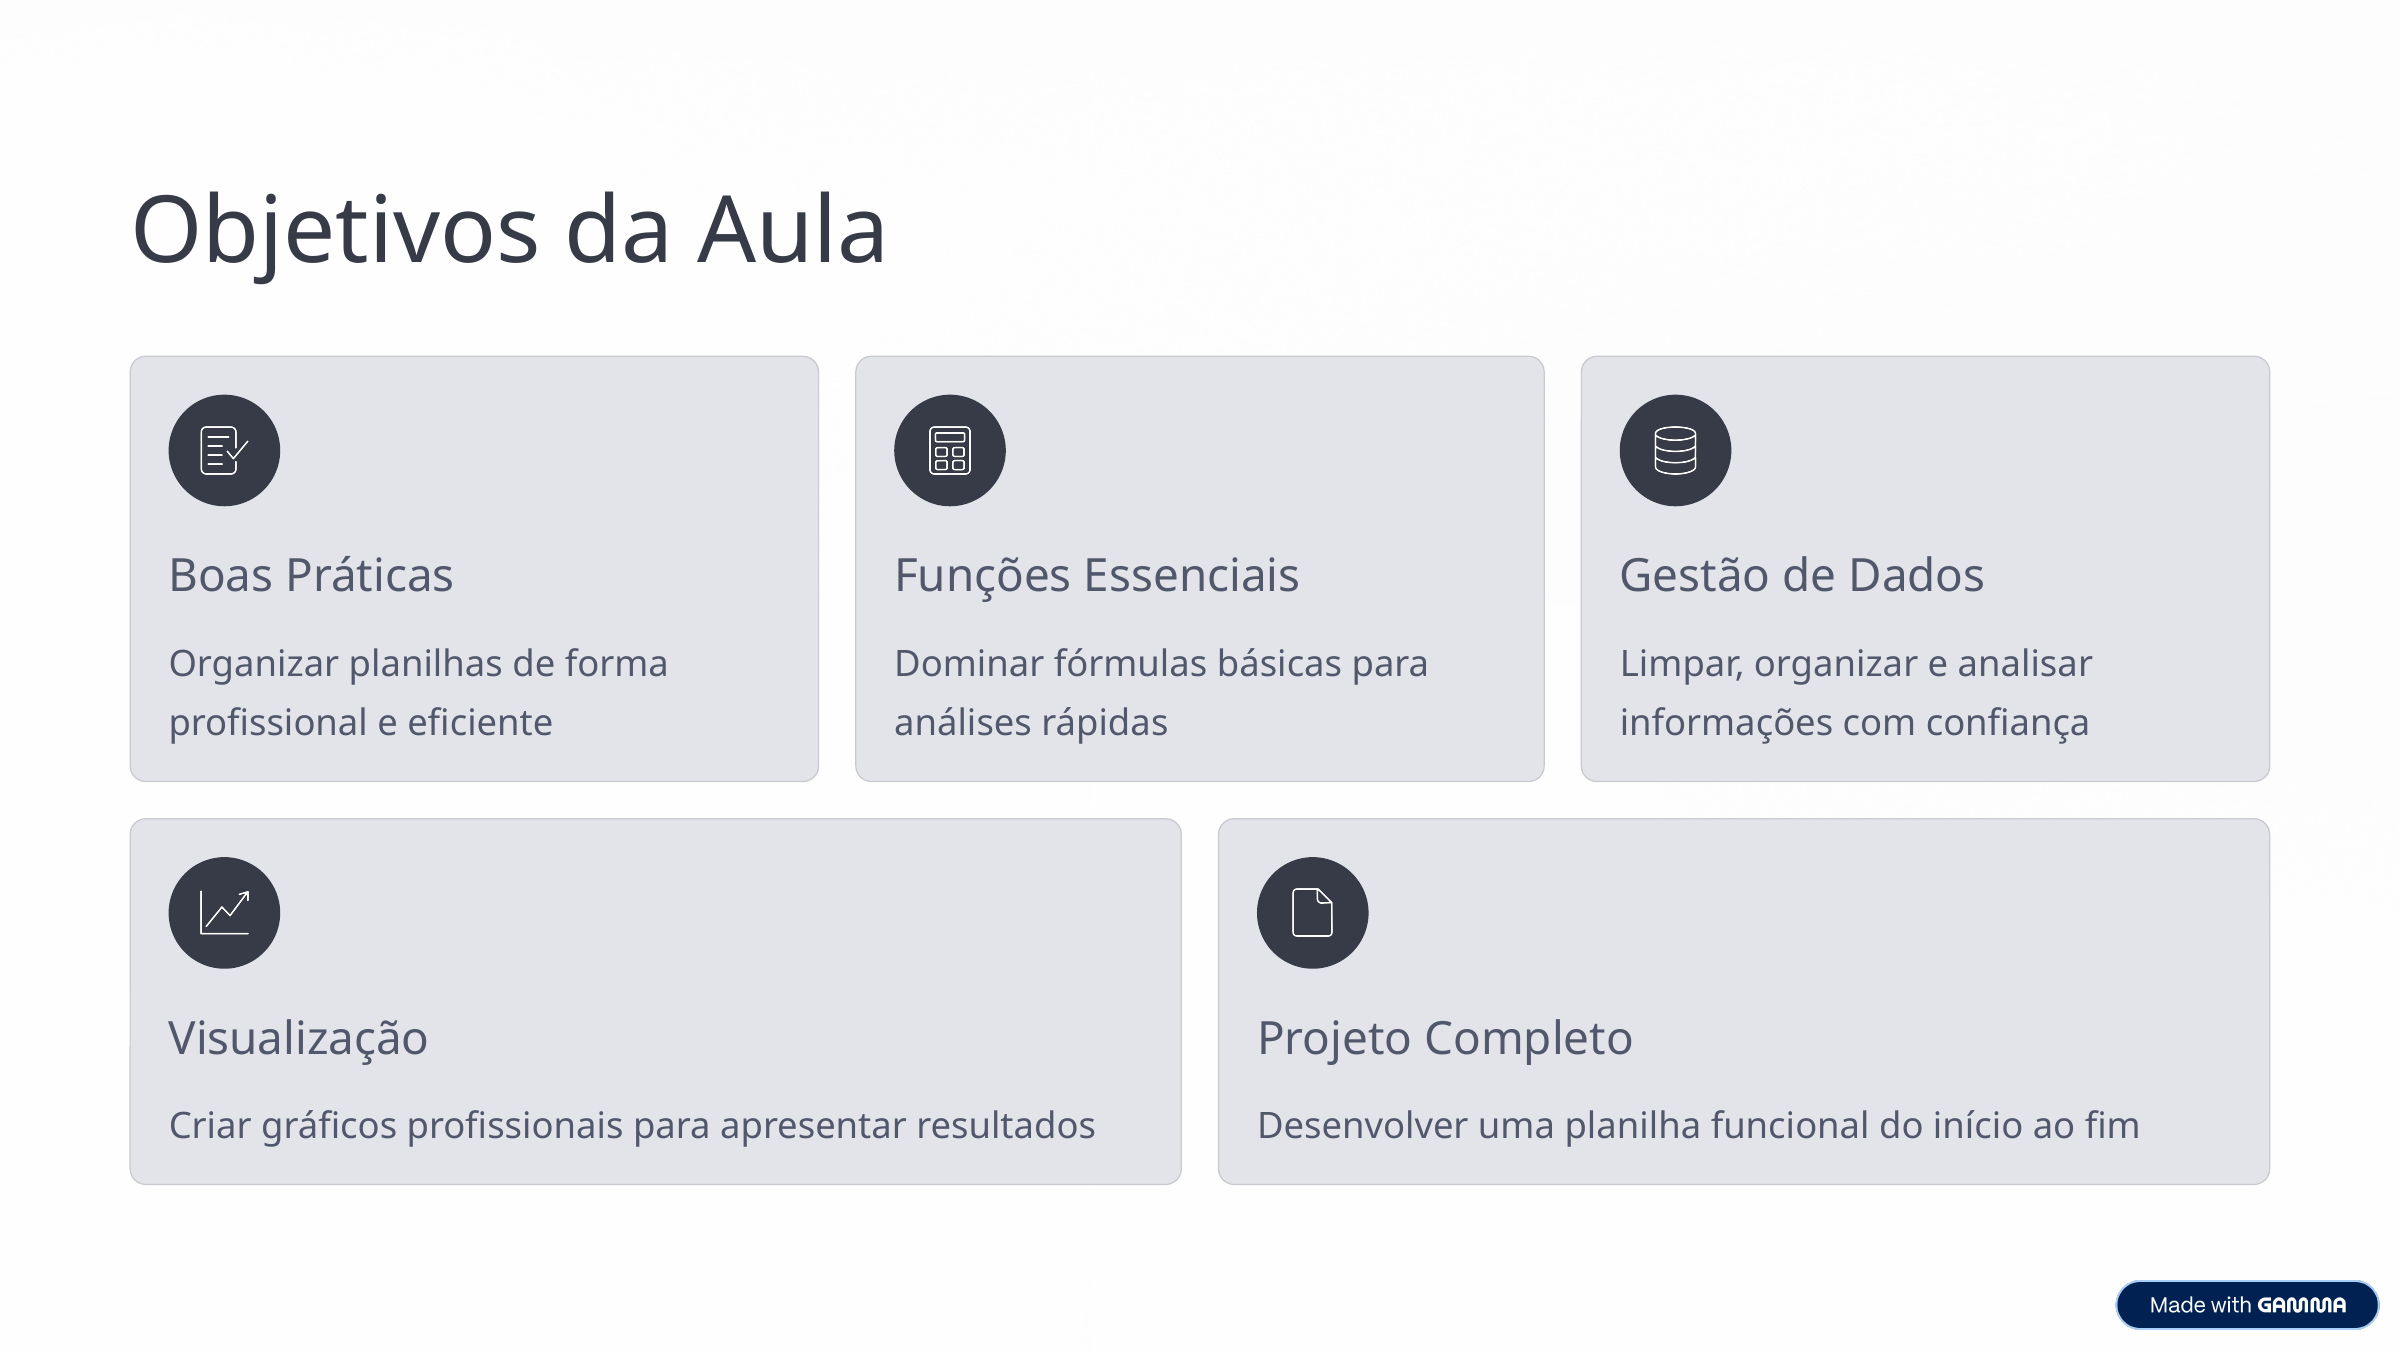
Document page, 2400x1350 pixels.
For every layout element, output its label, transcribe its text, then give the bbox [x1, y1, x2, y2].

picture [924, 425, 976, 476]
text_box [1619, 394, 1732, 507]
picture [1650, 425, 1701, 476]
text_box [855, 356, 1545, 782]
picture [1287, 887, 1338, 938]
text_box [130, 356, 819, 782]
text_box [1256, 857, 1369, 969]
text_box Limpar, organizar e analisar informações com confiança [1619, 623, 2232, 743]
text_box Organizar planilhas de forma profissional e eficiente [168, 623, 781, 743]
text_box Funções Essenciais [894, 543, 1360, 602]
text_box Dominar fórmulas básicas para análises rápidas [894, 623, 1506, 743]
picture [199, 425, 250, 476]
text_box Desenvolver uma planilha funcional do início ao fim [1257, 1086, 2232, 1146]
text_box Boas Práticas [168, 543, 634, 602]
text_box [130, 818, 1182, 1185]
text_box Projeto Completo [1256, 1005, 1723, 1064]
text_box [168, 394, 281, 507]
picture [2106, 1271, 2389, 1339]
text_box Objetivos da Aula [130, 165, 1061, 282]
text_box [168, 857, 281, 969]
text_box Criar gráficos profissionais para apresentar resultados [168, 1086, 1143, 1146]
text_box [1218, 818, 2270, 1185]
text_box [894, 394, 1006, 507]
picture [199, 887, 250, 938]
text_box Visualização [168, 1005, 634, 1064]
text_box Gestão de Dados [1619, 543, 2085, 602]
text_box [1581, 356, 2270, 782]
